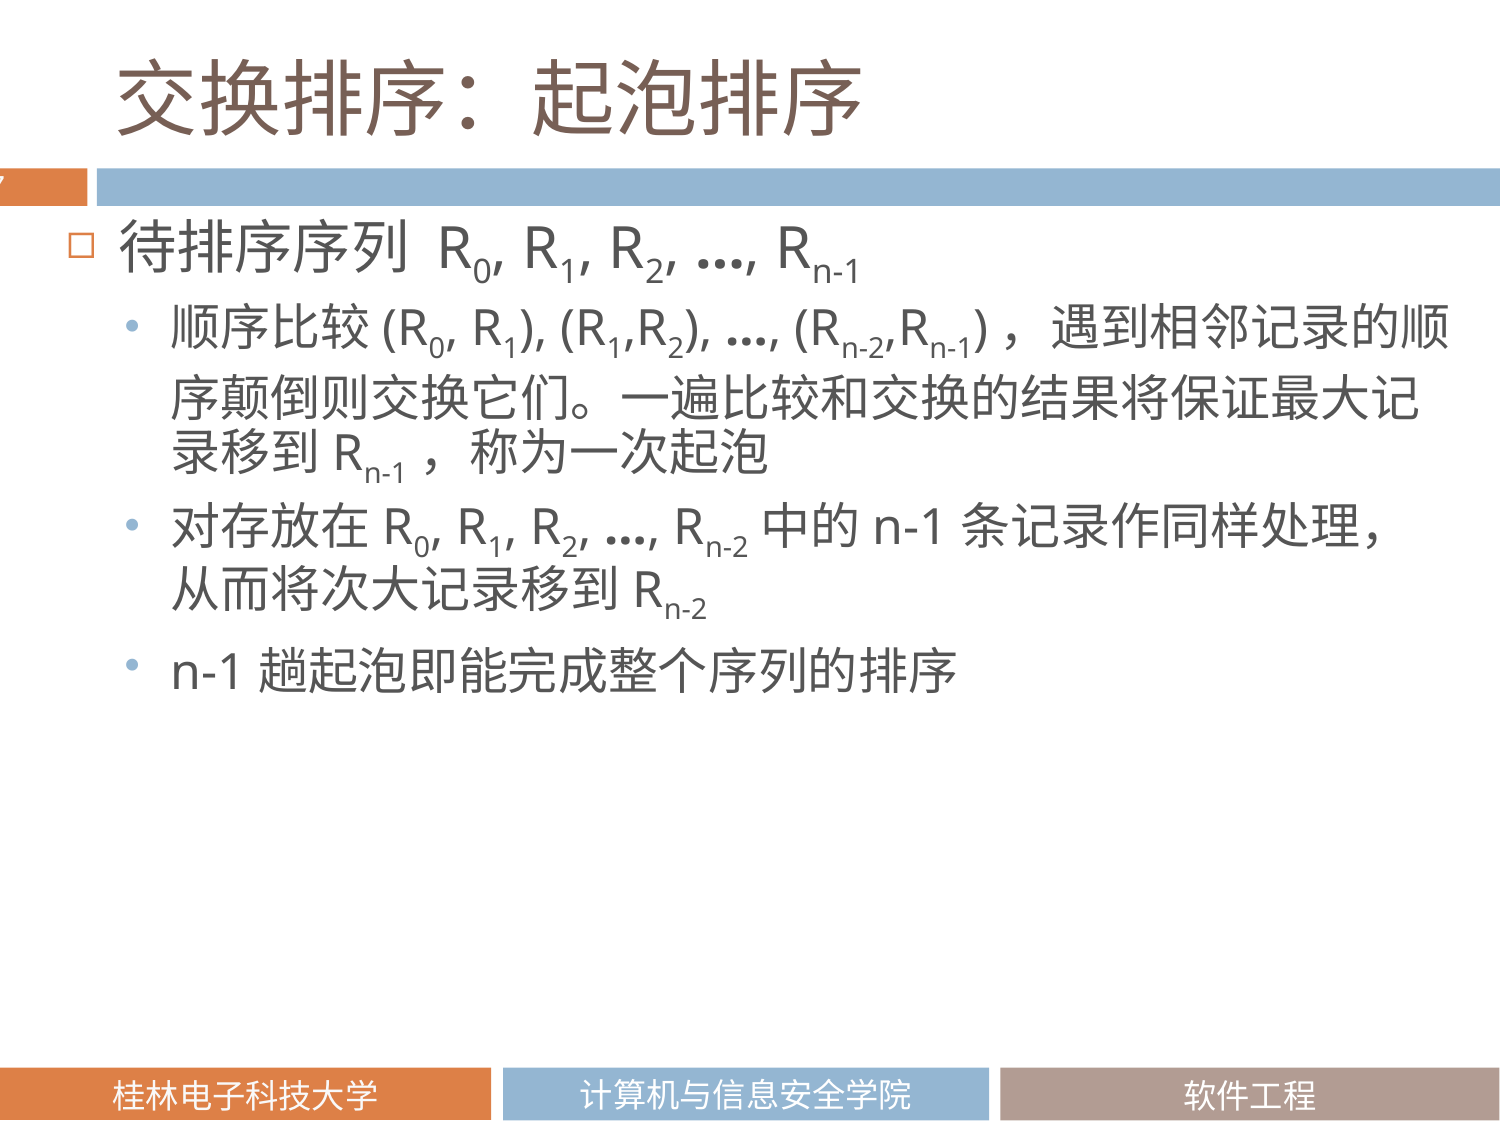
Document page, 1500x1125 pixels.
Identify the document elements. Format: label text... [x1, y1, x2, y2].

list 待排序序列 R0, R1, R2, …, Rn-1 顺序比较(R0, R1), (R1,R2), …, (Rn-2,Rn-1)，遇到相邻记录的顺序颠倒则交换它们。一遍比较和交换的结果将保证最大记录移到Rn-1，称为一次起泡 对存放在R0, R1, R2, …, Rn-2中的n-1条记录作同样处理，从而将次大记录移到Rn-2 n-1趟起泡即能完成整个序列的排序 [50, 219, 1474, 1006]
title 交换排序：起泡排序 [99, 37, 1438, 155]
